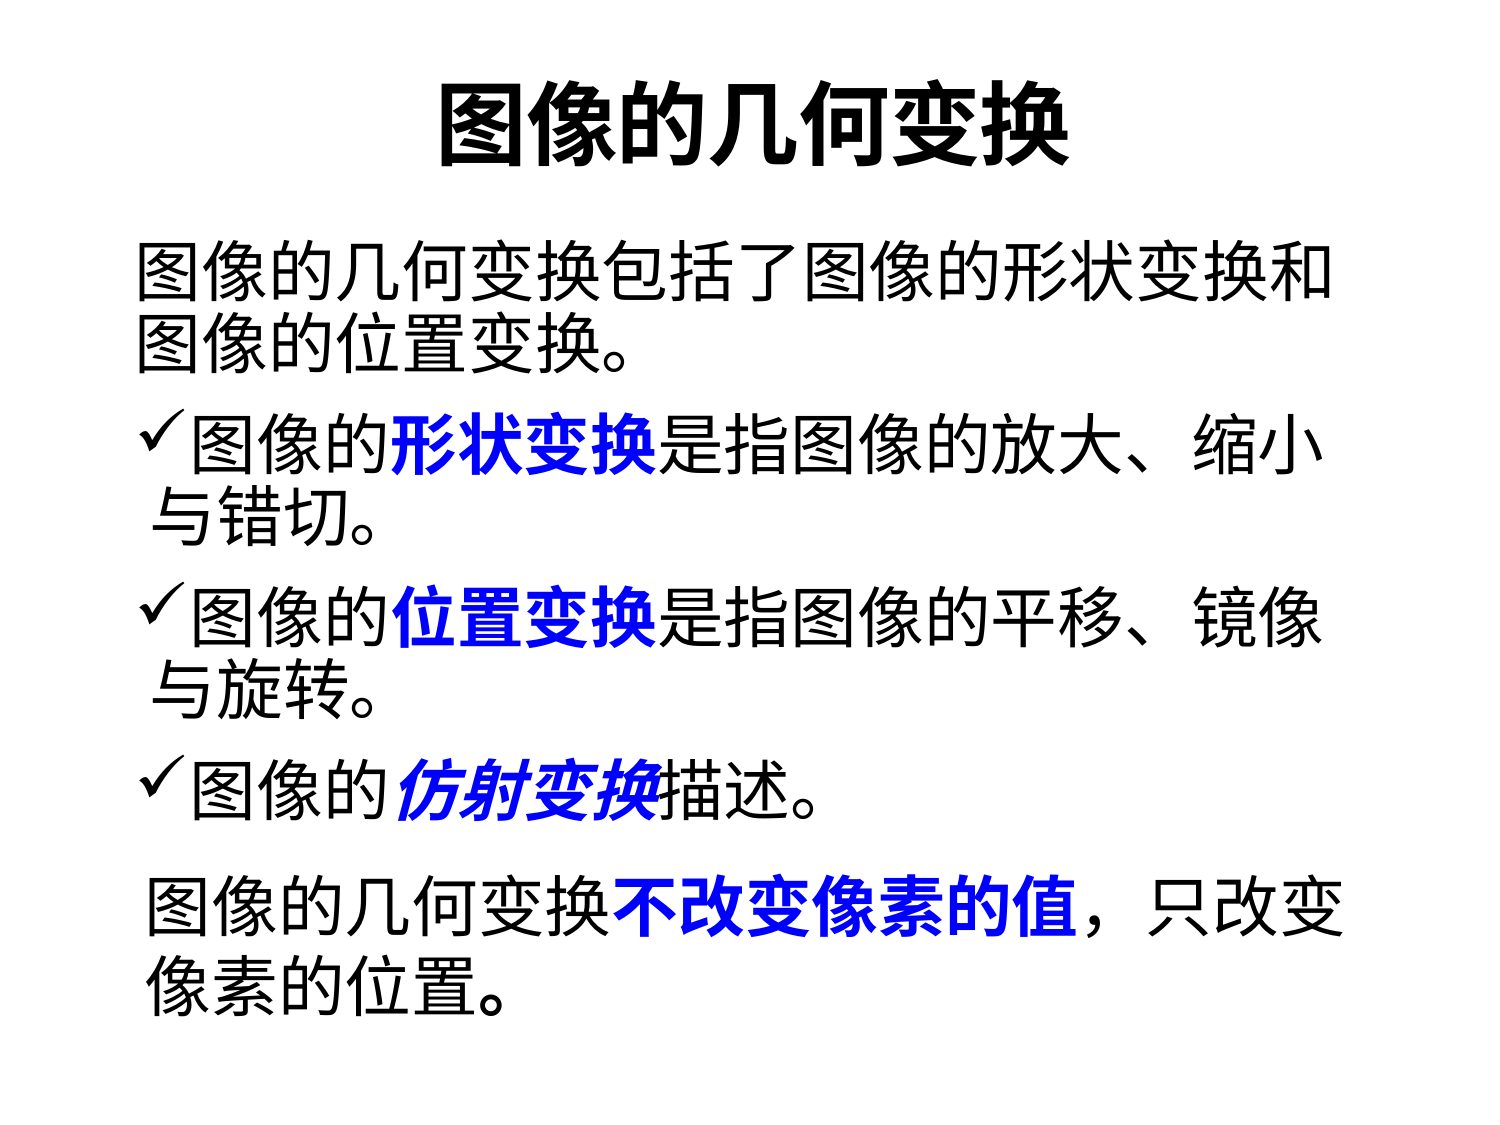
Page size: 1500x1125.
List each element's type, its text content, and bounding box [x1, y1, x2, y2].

list 图像的几何变换包括了图像的形状变换和图像的位置变换。 图像的形状变换是指图像的放大、缩小与错切。 图像的位置变换是指图像的平移、镜像与旋转。 图像的仿射变换描述。 [134, 231, 1373, 857]
text_box 图像的几何变换不改变像素的值，只改变像素的位置。 [129, 857, 1383, 1033]
title 图像的几何变换 [134, 47, 1373, 185]
